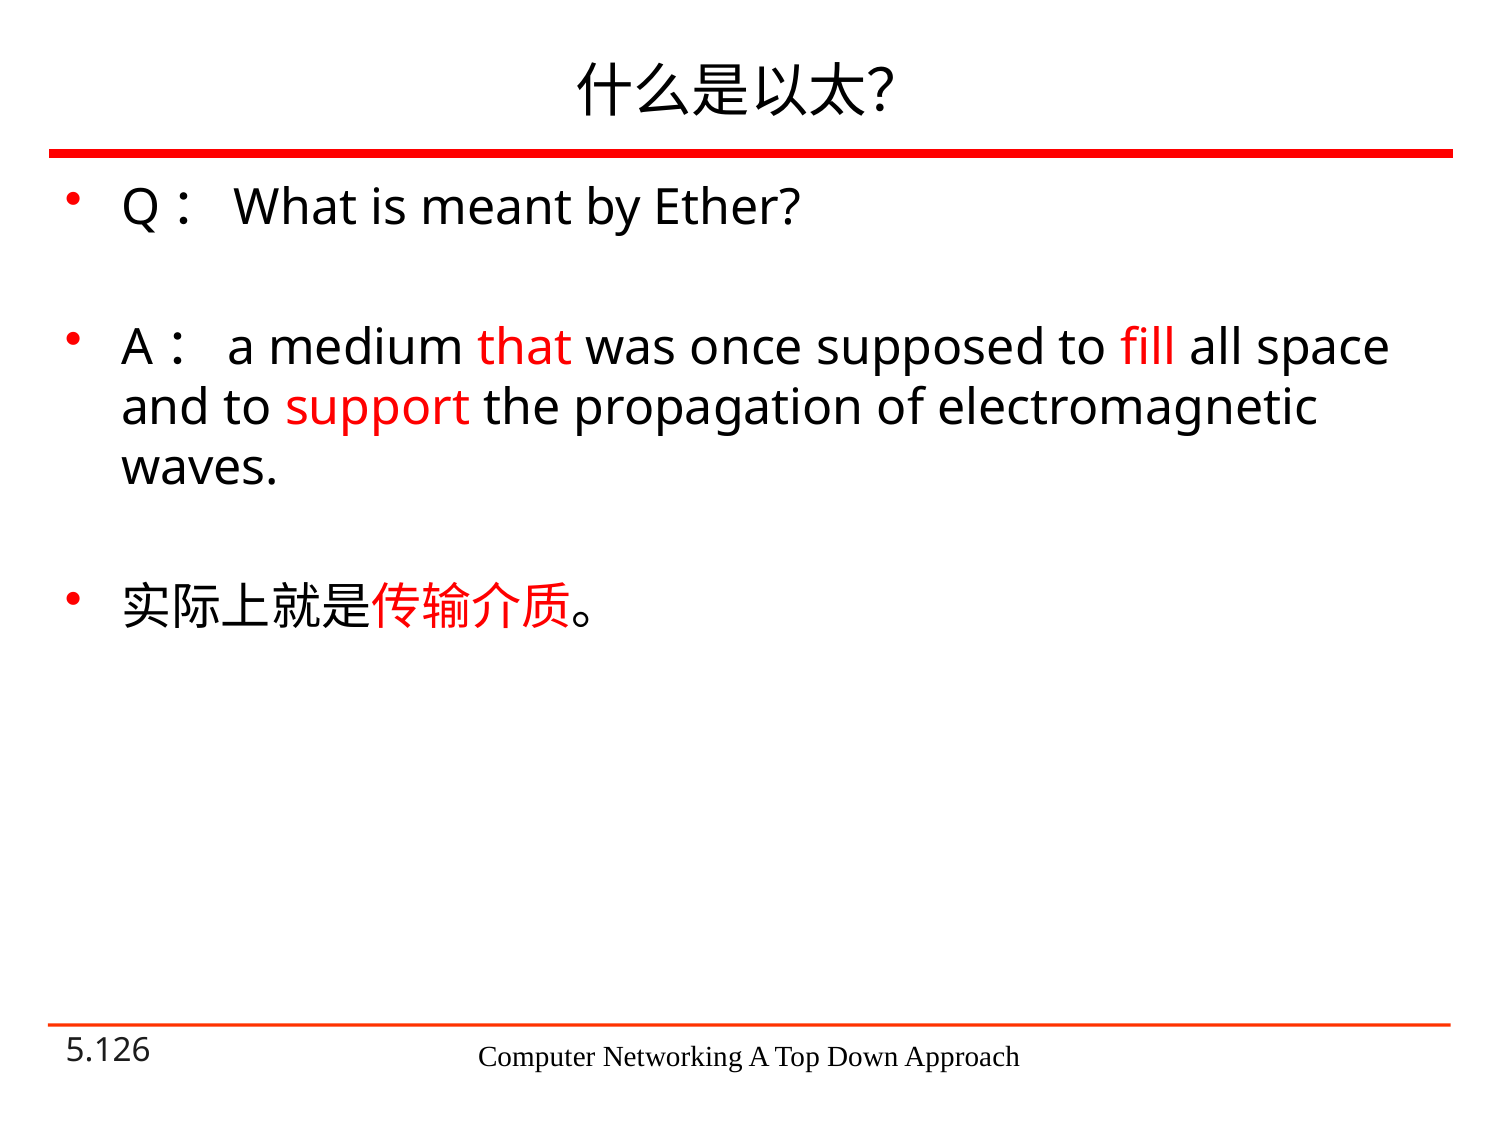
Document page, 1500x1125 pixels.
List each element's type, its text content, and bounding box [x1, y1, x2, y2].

list Q：What is meant by Ether? A：a medium that was once supposed to fill all space and to support the propagation of electromagnetic waves. 实际上就是传输介质。 [49, 166, 1451, 1018]
title 什么是以太？ [49, 35, 1451, 141]
